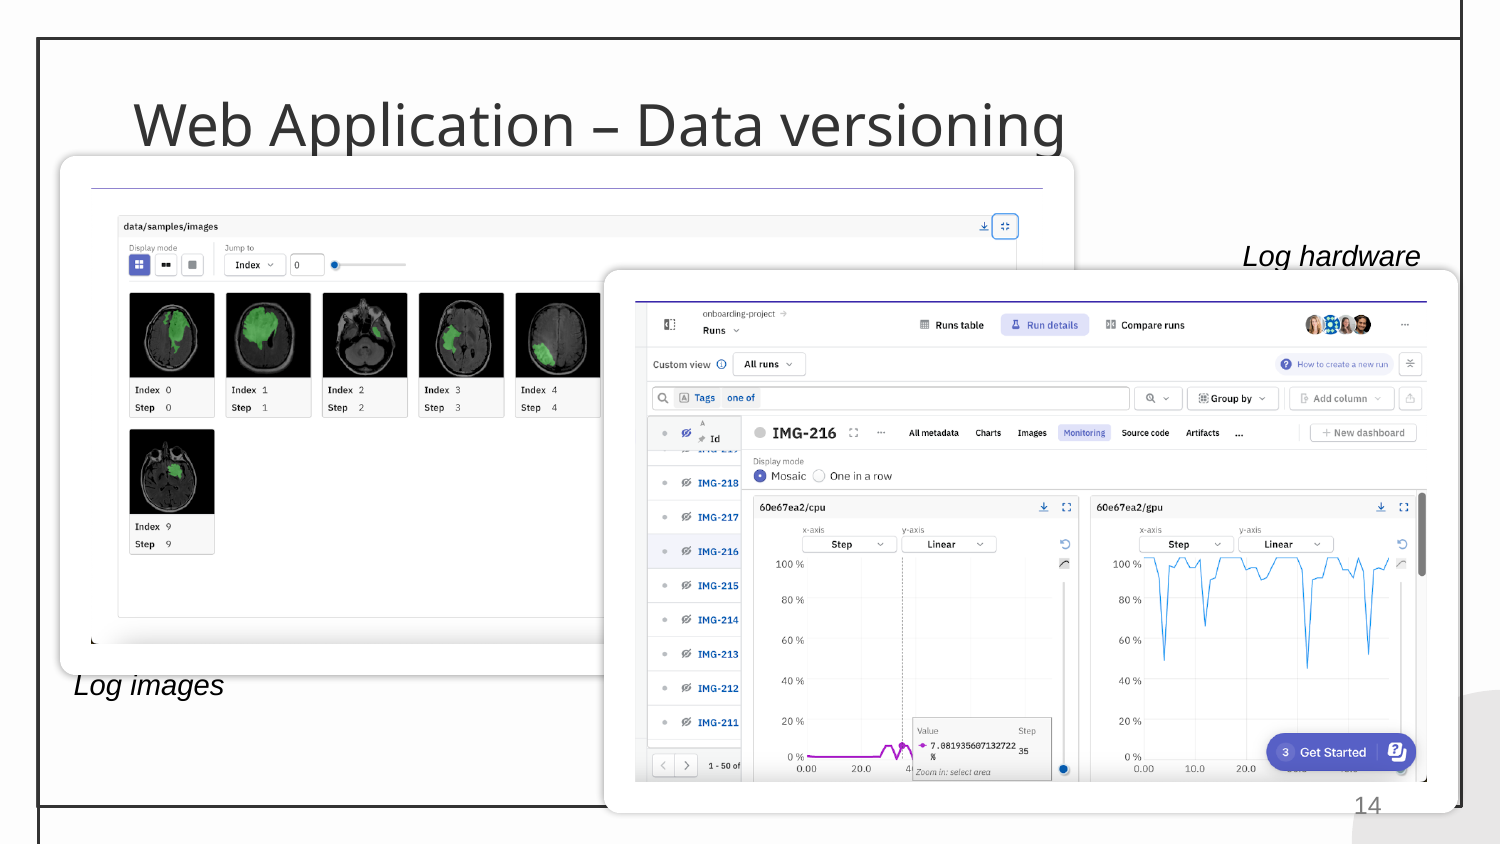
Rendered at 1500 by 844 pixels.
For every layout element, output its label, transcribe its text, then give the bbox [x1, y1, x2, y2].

text_box Log images [58, 673, 241, 709]
text_box Log hardware [1227, 229, 1437, 264]
slide_number ‹#› [1059, 790, 1397, 828]
picture [91, 187, 1428, 782]
title Web Application – Data versioning [118, 72, 1382, 167]
